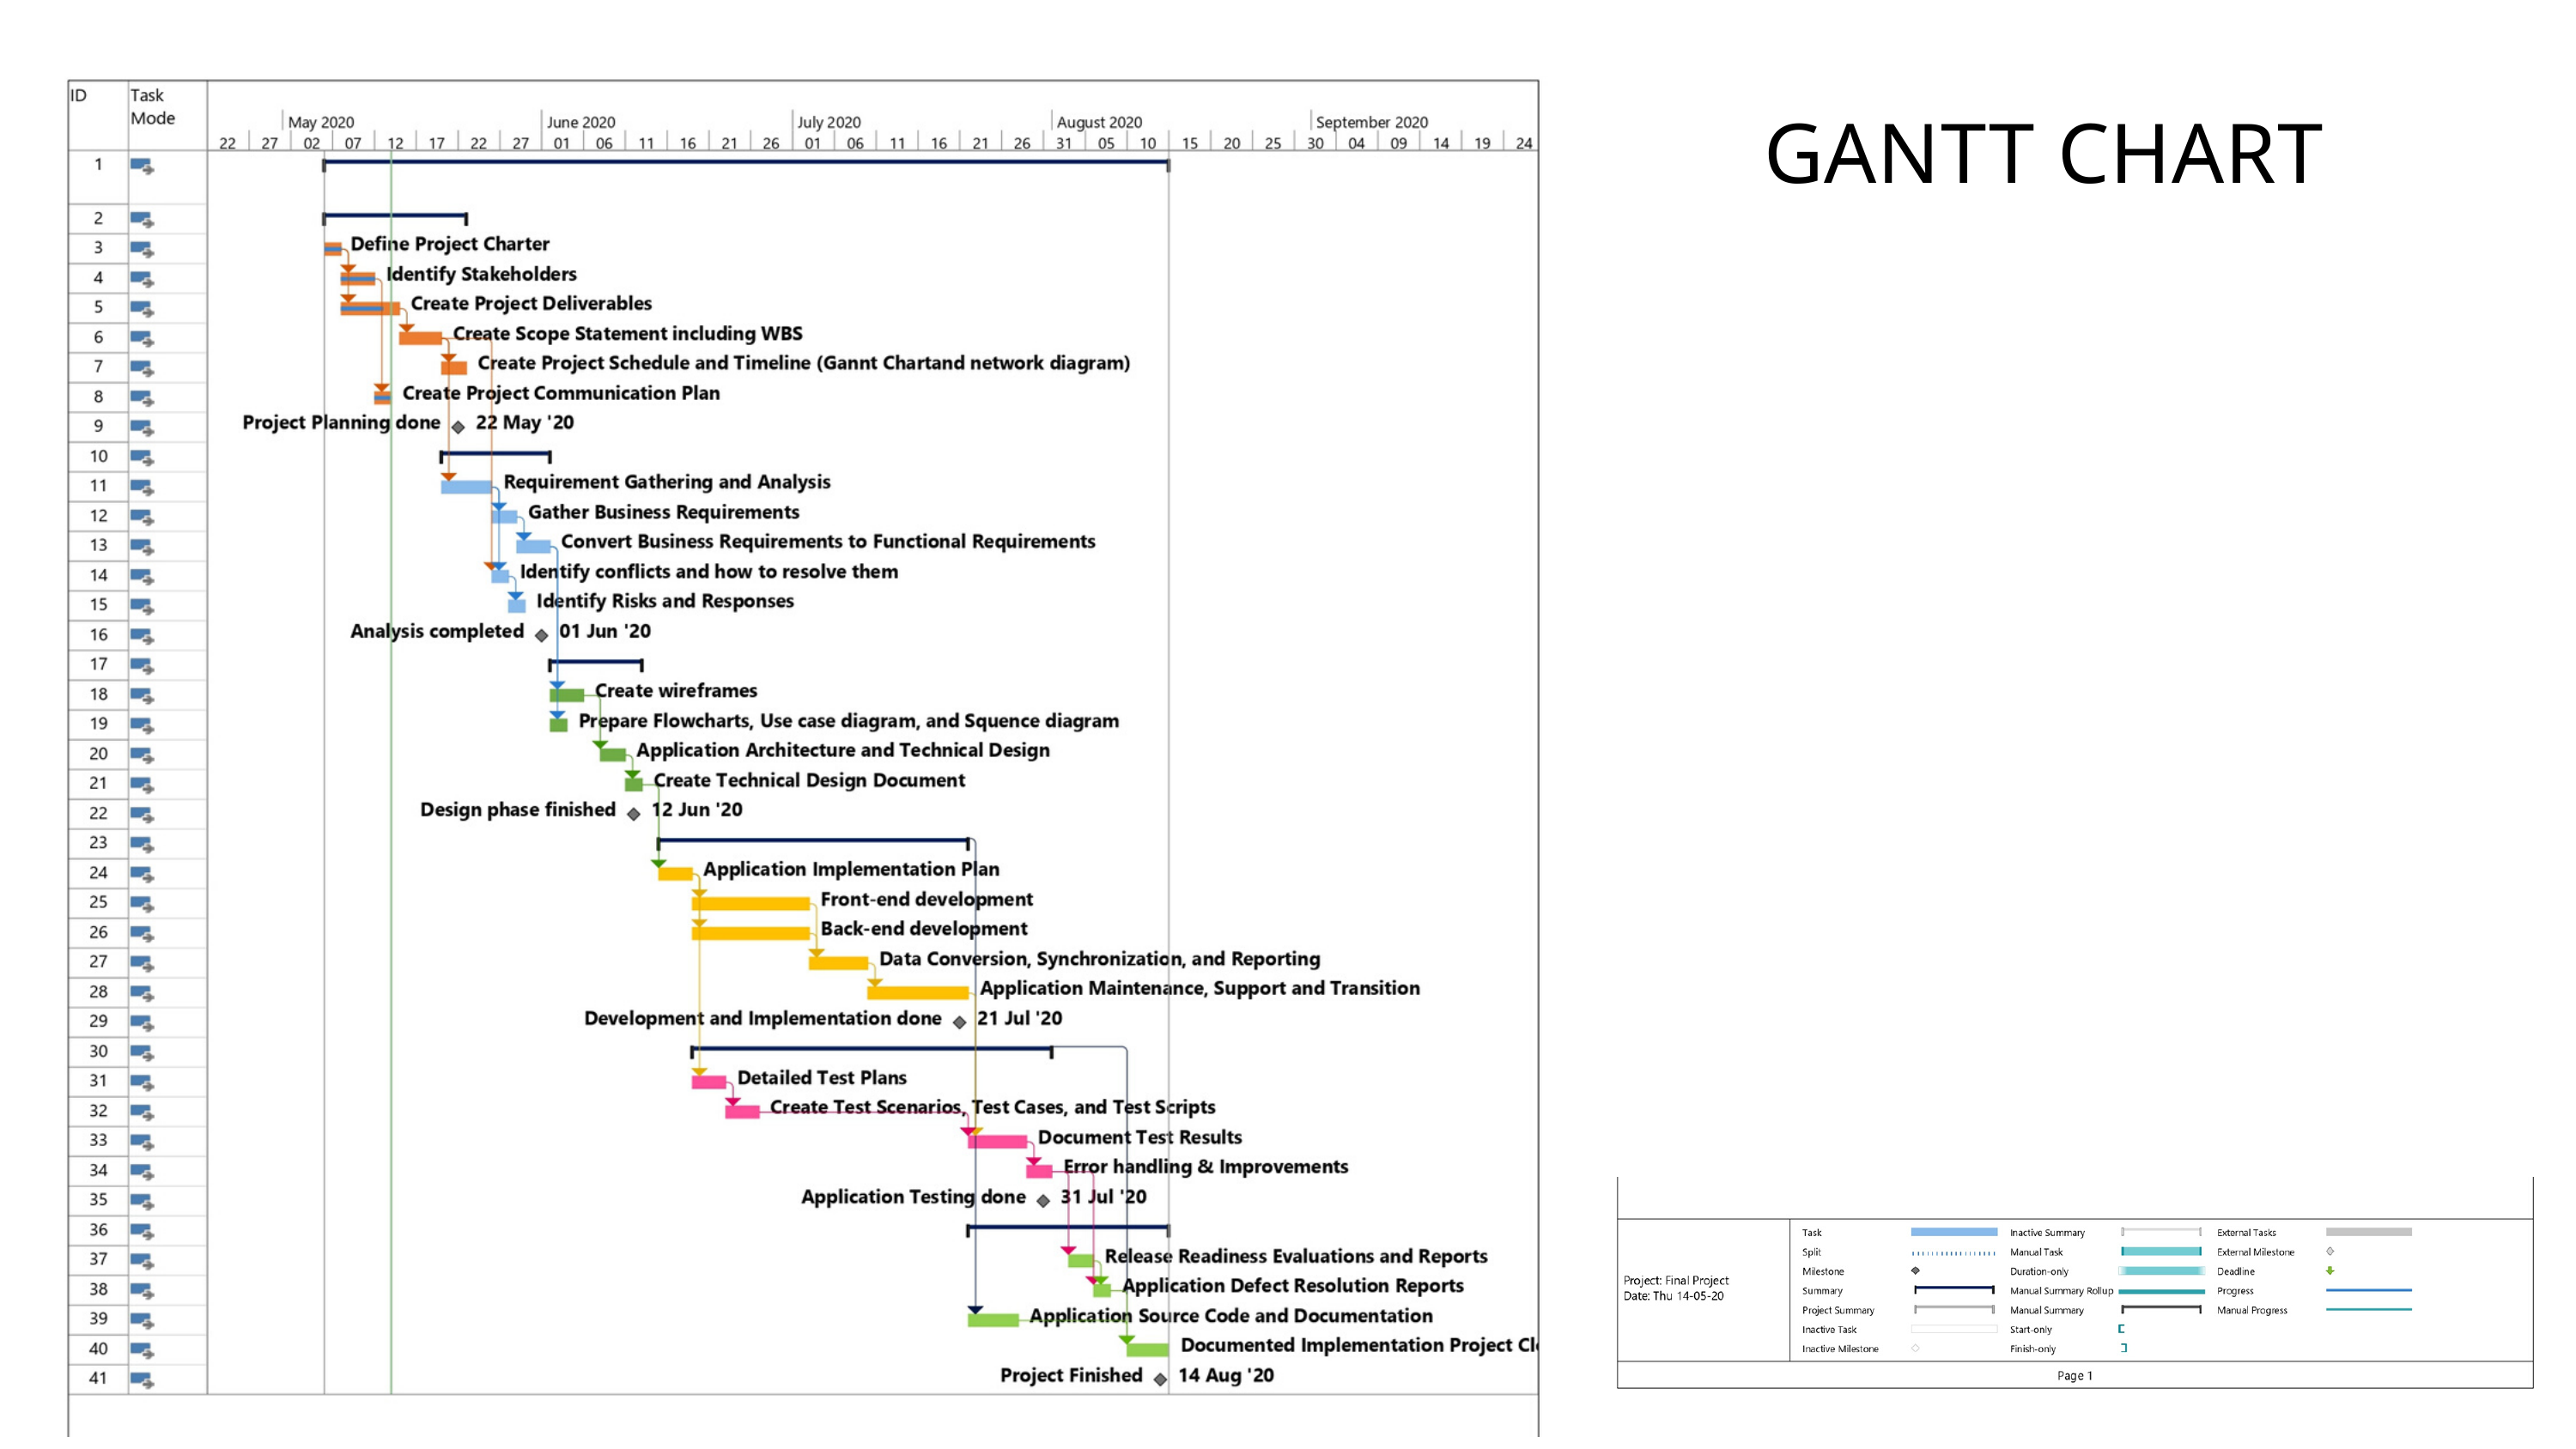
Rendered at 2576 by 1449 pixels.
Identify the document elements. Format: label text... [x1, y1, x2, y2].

text_box GANTT CHART [1752, 76, 2336, 200]
picture [0, 11, 2576, 1437]
